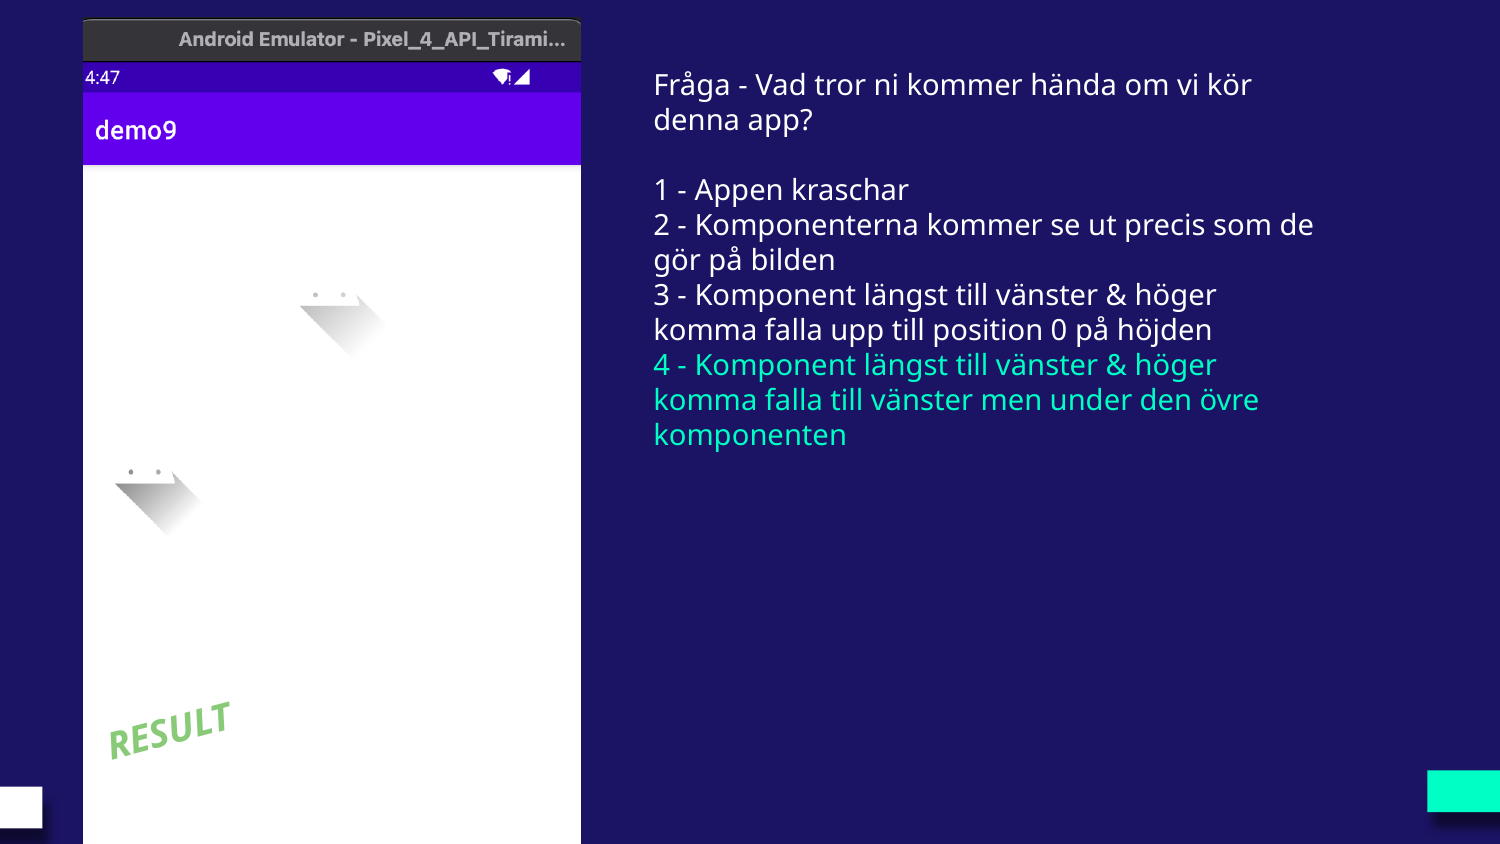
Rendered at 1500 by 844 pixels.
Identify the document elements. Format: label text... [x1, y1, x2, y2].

text_box [1427, 770, 1500, 813]
picture [82, 17, 581, 844]
text_box Fråga - Vad tror ni kommer hända om vi kör denna app? 1 - Appen kraschar 2 - Komponenterna kommer se ut precis som de gör på bilden 3 - Komponent längst till vänster & höger komma falla upp till position 0 på höjden 4 - Komponent längst till vänster & höger komma falla till vänster men under den övre komponenten [638, 51, 1342, 467]
text_box [0, 786, 43, 829]
